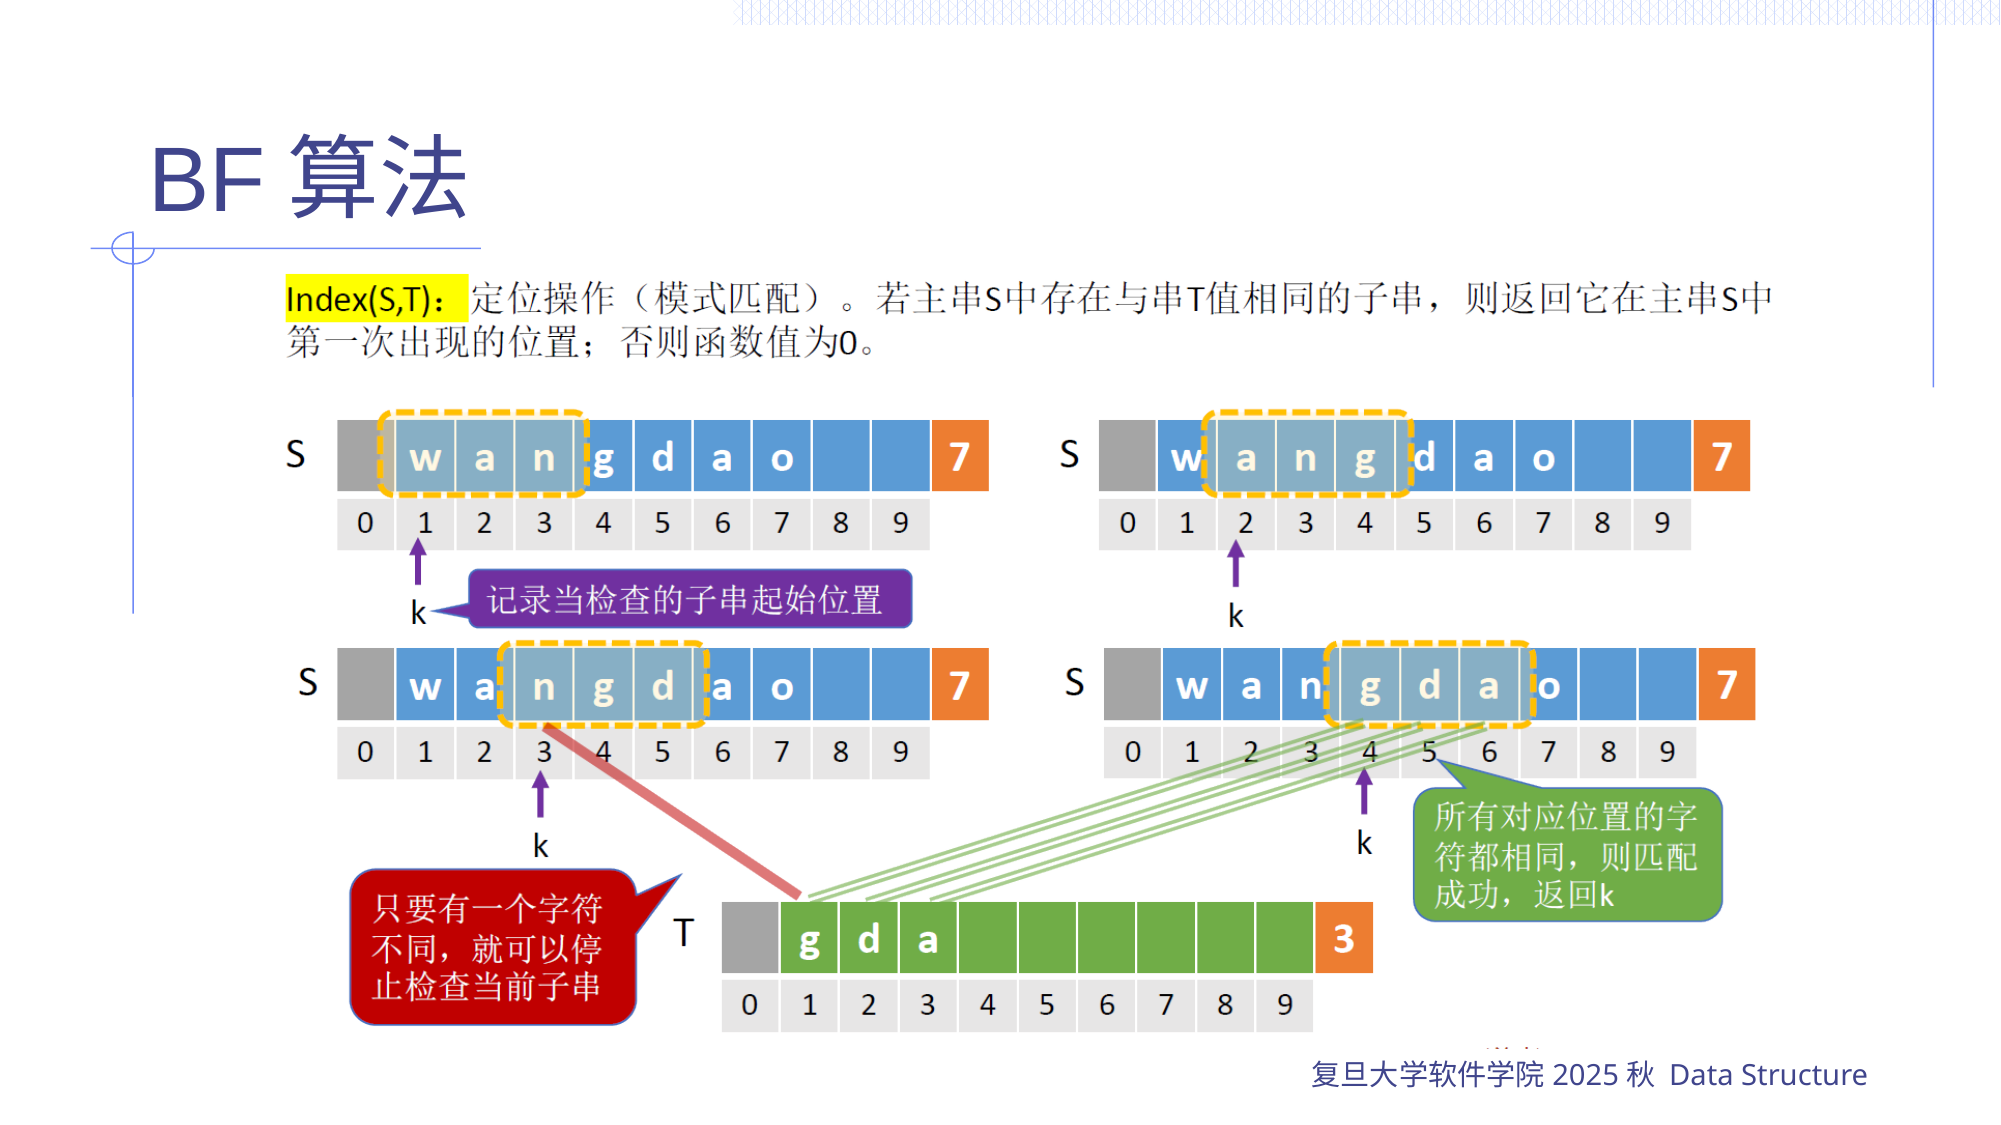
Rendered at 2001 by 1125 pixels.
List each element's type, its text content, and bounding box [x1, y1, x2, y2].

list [243, 250, 1823, 1049]
title BF算法 [133, 50, 1834, 238]
